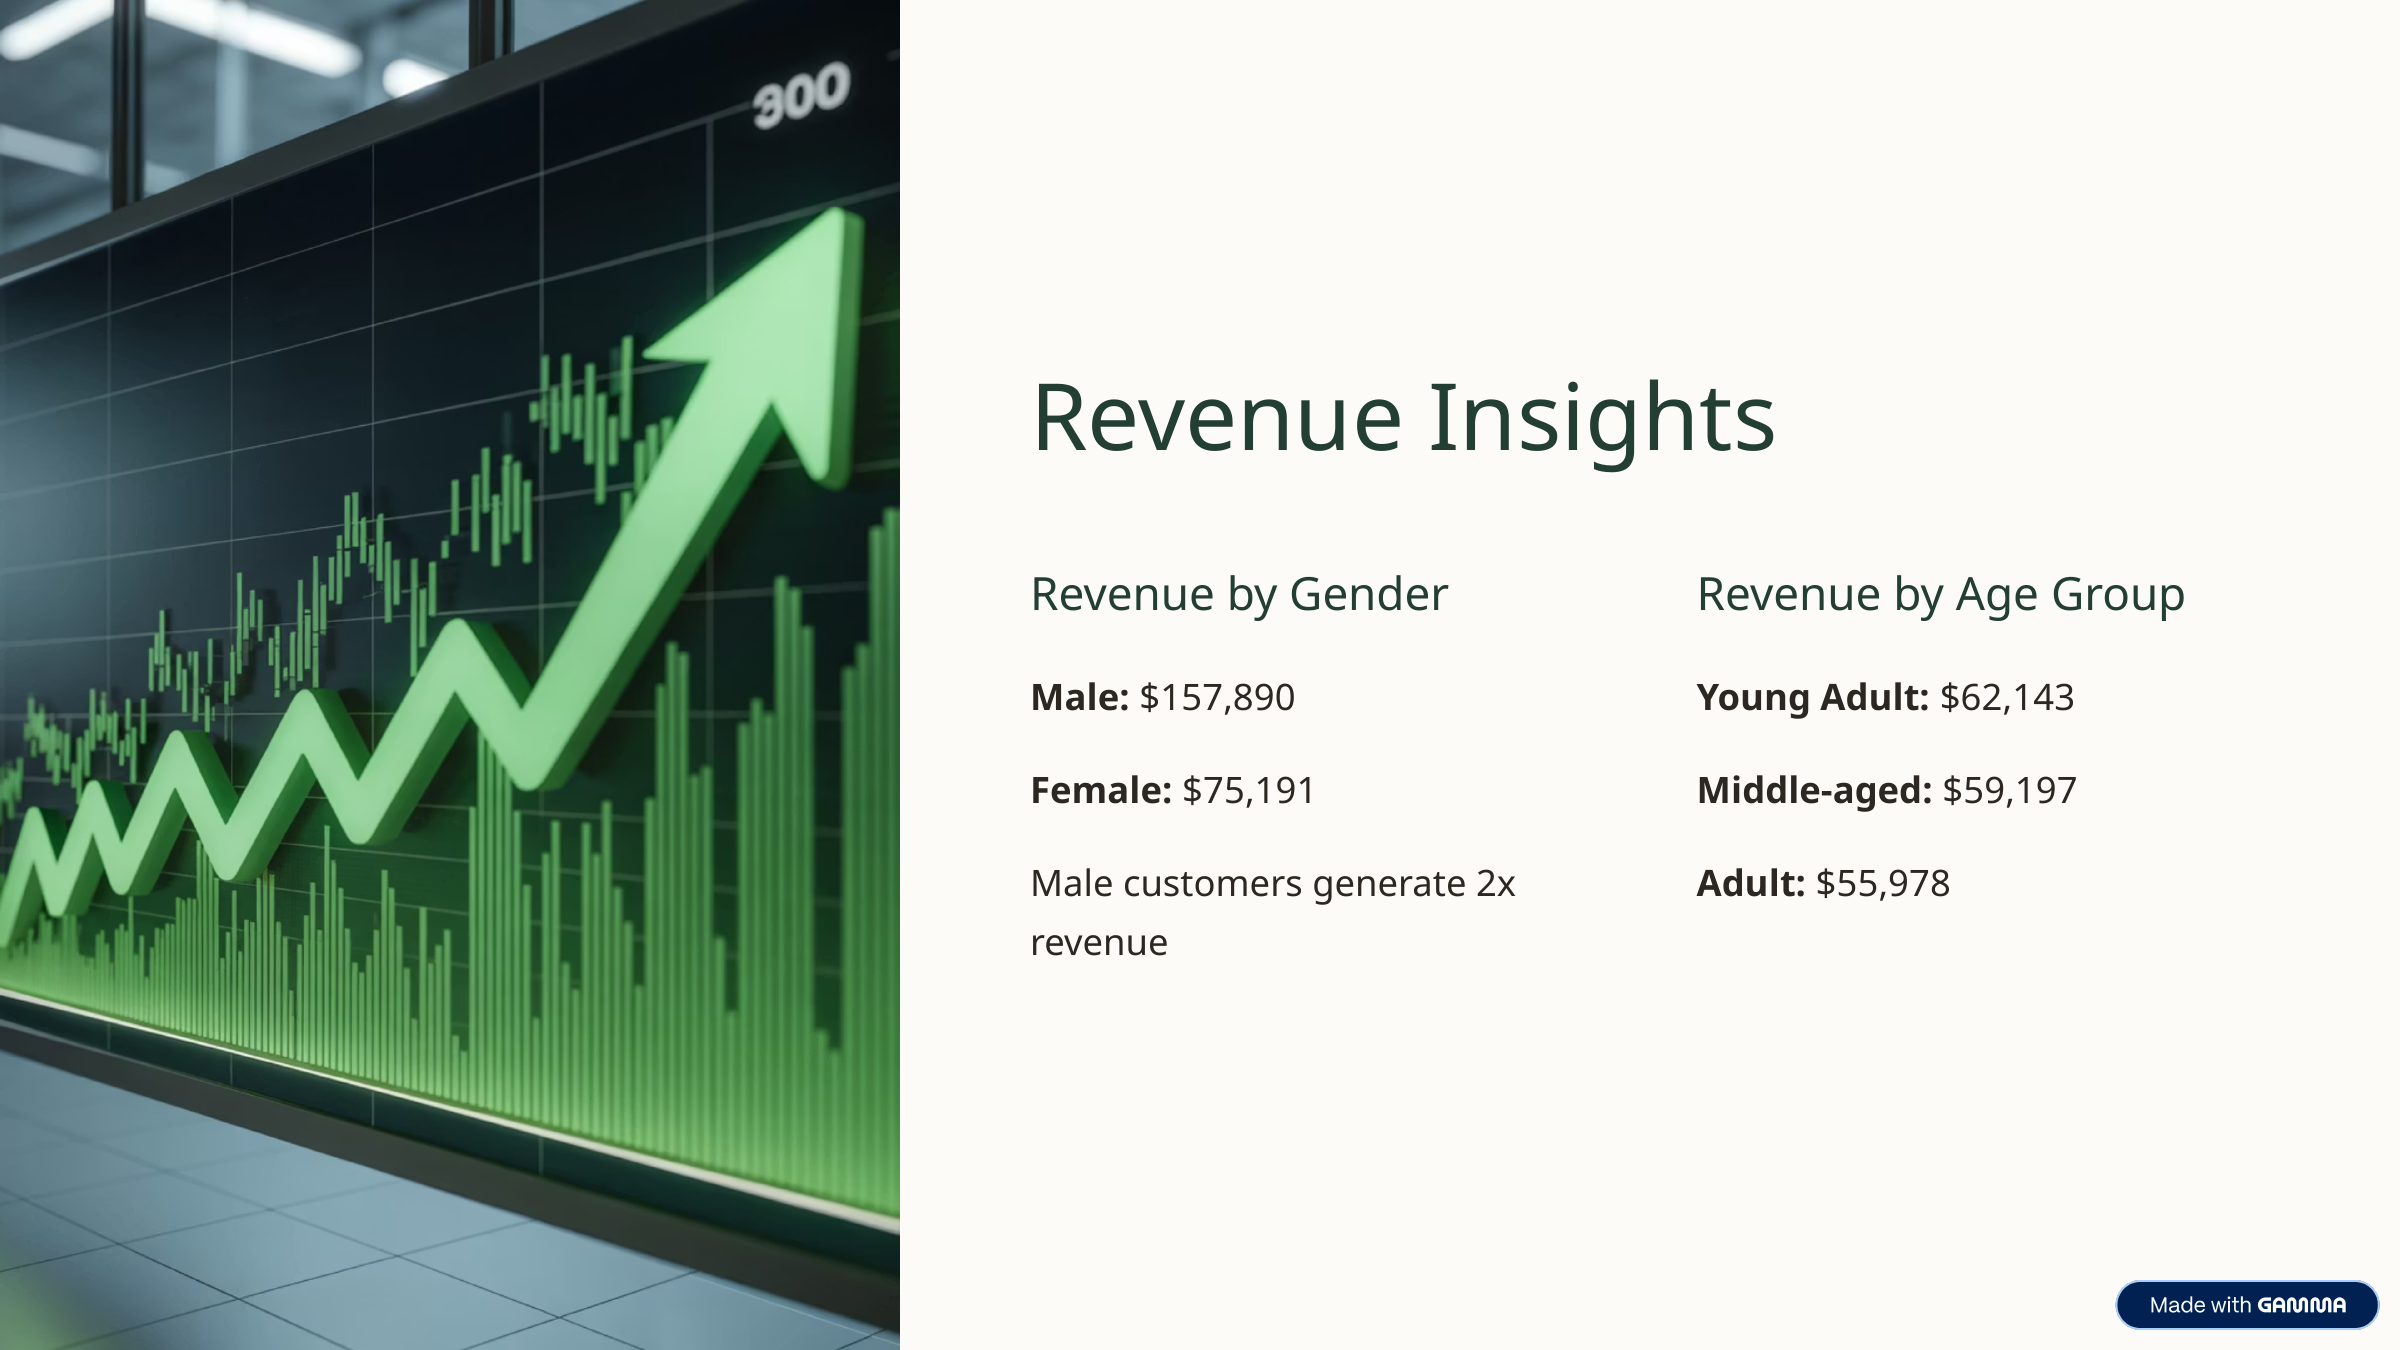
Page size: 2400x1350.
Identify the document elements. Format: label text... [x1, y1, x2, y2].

text_box Male: $157,890 [1030, 657, 1605, 718]
text_box Revenue by Gender [1030, 562, 1496, 621]
text_box Male customers generate 2x revenue [1030, 843, 1605, 963]
text_box Revenue by Age Group [1696, 562, 2167, 621]
text_box Middle-aged: $59,197 [1696, 751, 2271, 811]
text_box Young Adult: $62,143 [1696, 657, 2271, 718]
text_box Revenue Insights [1030, 353, 1961, 470]
text_box Female: $75,191 [1030, 751, 1605, 811]
picture [0, 0, 900, 1350]
picture [2106, 1271, 2389, 1339]
text_box Adult: $55,978 [1696, 843, 2271, 904]
